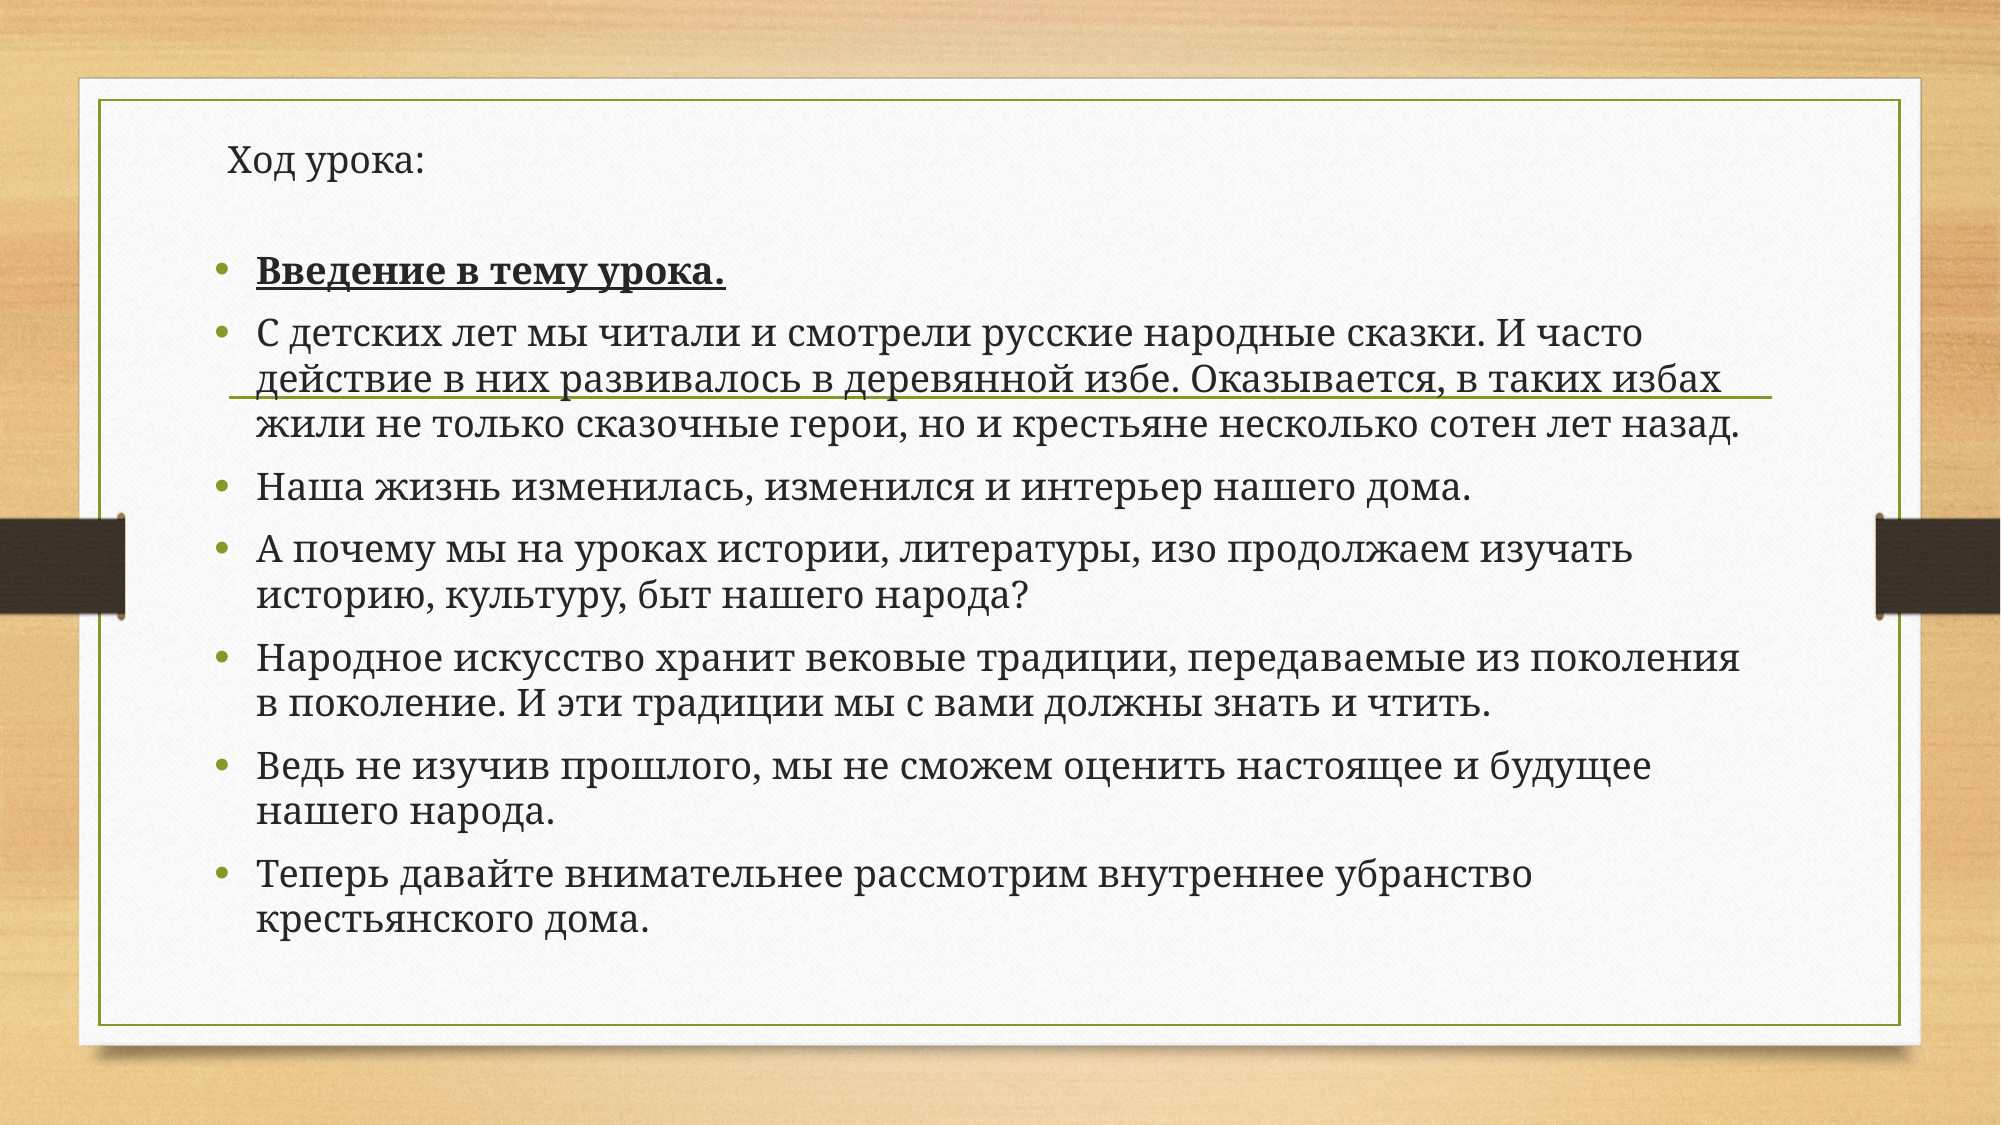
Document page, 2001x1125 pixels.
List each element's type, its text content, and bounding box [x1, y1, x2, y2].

title Ход урока: [212, 126, 1788, 191]
picture [0, 0, 2001, 1125]
list Введение в тему урока. С детских лет мы читали и смотрели русские народные сказки. И часто действие в них развивалось в деревянной избе. Оказывается, в таких избах жили не только сказочные герои, но и крестьяне несколько сотен лет назад. Наша жизнь изменилась, изменился и интерьер нашего дома. А почему мы на уроках истории, литературы, изо продолжаем изучать историю, культуру, быт нашего народа? Народное искусство хранит вековые традиции, передаваемые из поколения в поколение. И эти традиции мы с вами должны знать и чтить. Ведь не изучив прошлого, мы не сможем оценить настоящее и будущее нашего народа. Теперь давайте внимательнее рассмотрим внутреннее убранство крестьянского дома. [199, 238, 1788, 964]
